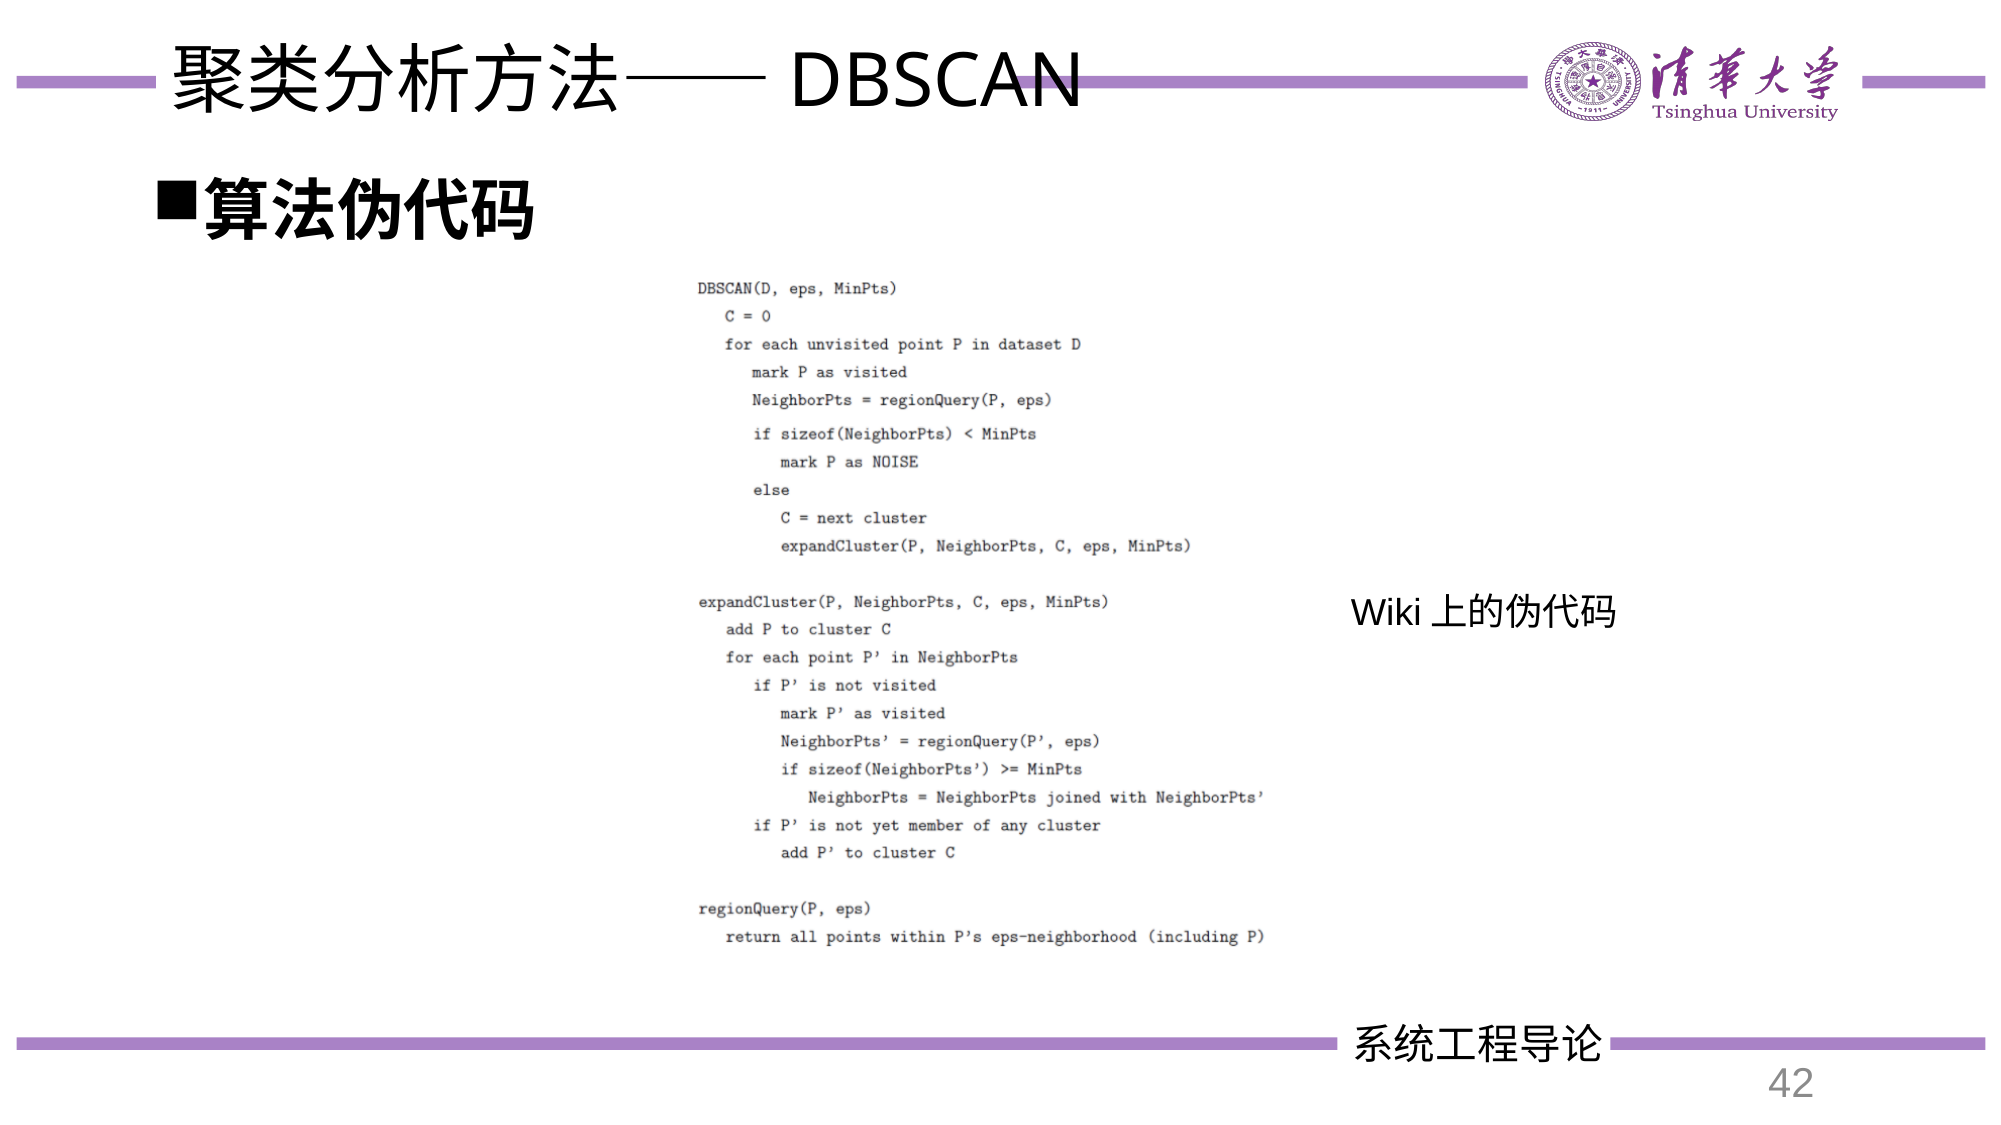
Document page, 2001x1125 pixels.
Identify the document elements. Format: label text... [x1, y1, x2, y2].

slide_number 42 [1610, 1051, 1830, 1112]
title 聚类分析方法——DBSCAN [155, 0, 1152, 191]
picture [684, 267, 1316, 956]
text_box Wiki上的伪代码 [1336, 580, 1633, 641]
picture [1652, 46, 1838, 121]
list 算法伪代码 [137, 169, 1863, 1010]
picture [1545, 42, 1641, 121]
